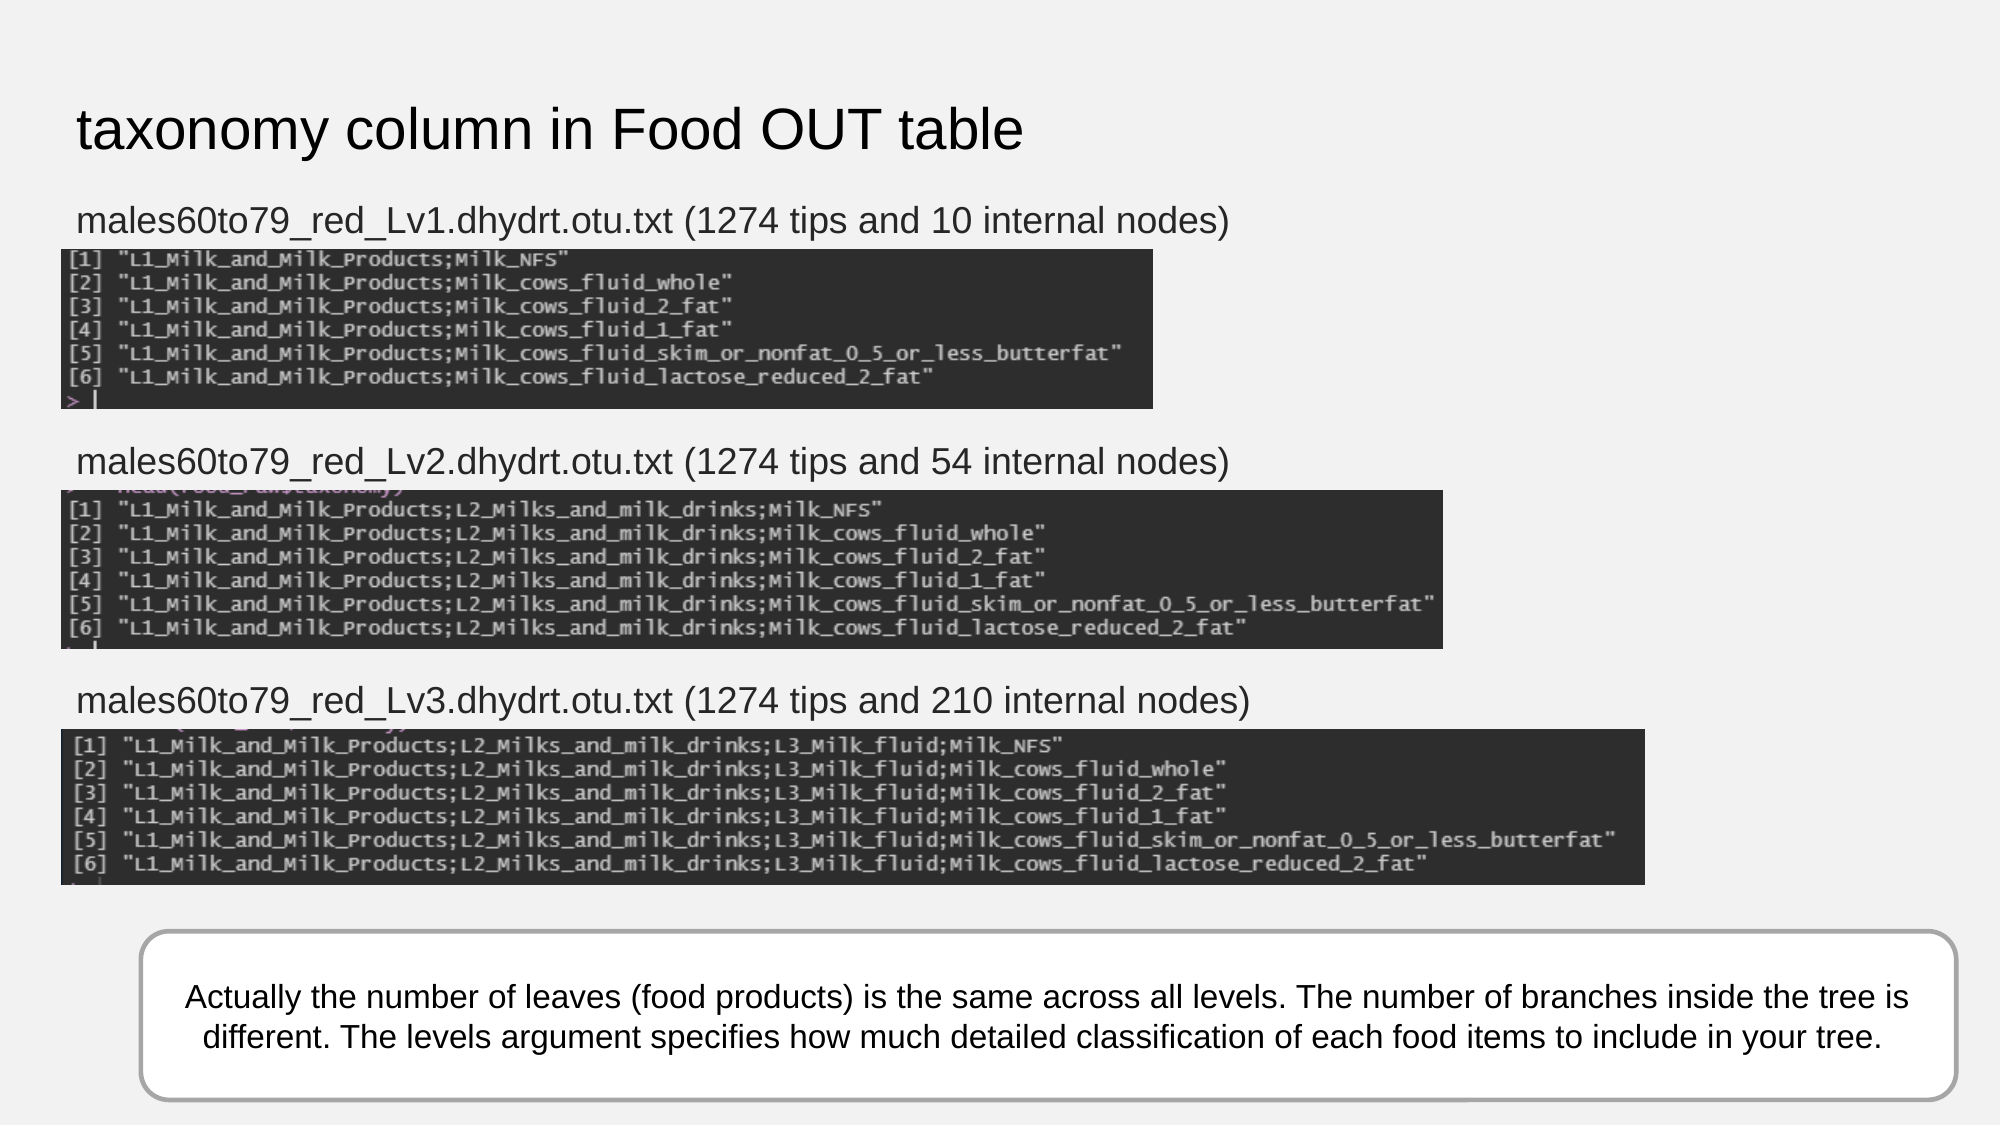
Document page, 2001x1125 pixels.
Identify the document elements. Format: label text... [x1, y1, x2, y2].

title taxonomy column in Food OUT table [61, 43, 1921, 220]
text_box males60to79_red_Lv1.dhydrt.otu.txt (1274 tips and 10 internal nodes) [61, 188, 1844, 249]
picture [61, 729, 1645, 885]
text_box Actually the number of leaves (food products) is the same across all levels. The number of branches inside the tree is different. The levels argument specifies how much detailed classification of each food items to include in your tree. [139, 930, 1958, 1101]
picture [61, 490, 1443, 649]
text_box males60to79_red_Lv2.dhydrt.otu.txt (1274 tips and 54 internal nodes) [61, 429, 1844, 490]
text_box males60to79_red_Lv3.dhydrt.otu.txt (1274 tips and 210 internal nodes) [61, 668, 1844, 728]
picture [61, 249, 1153, 409]
